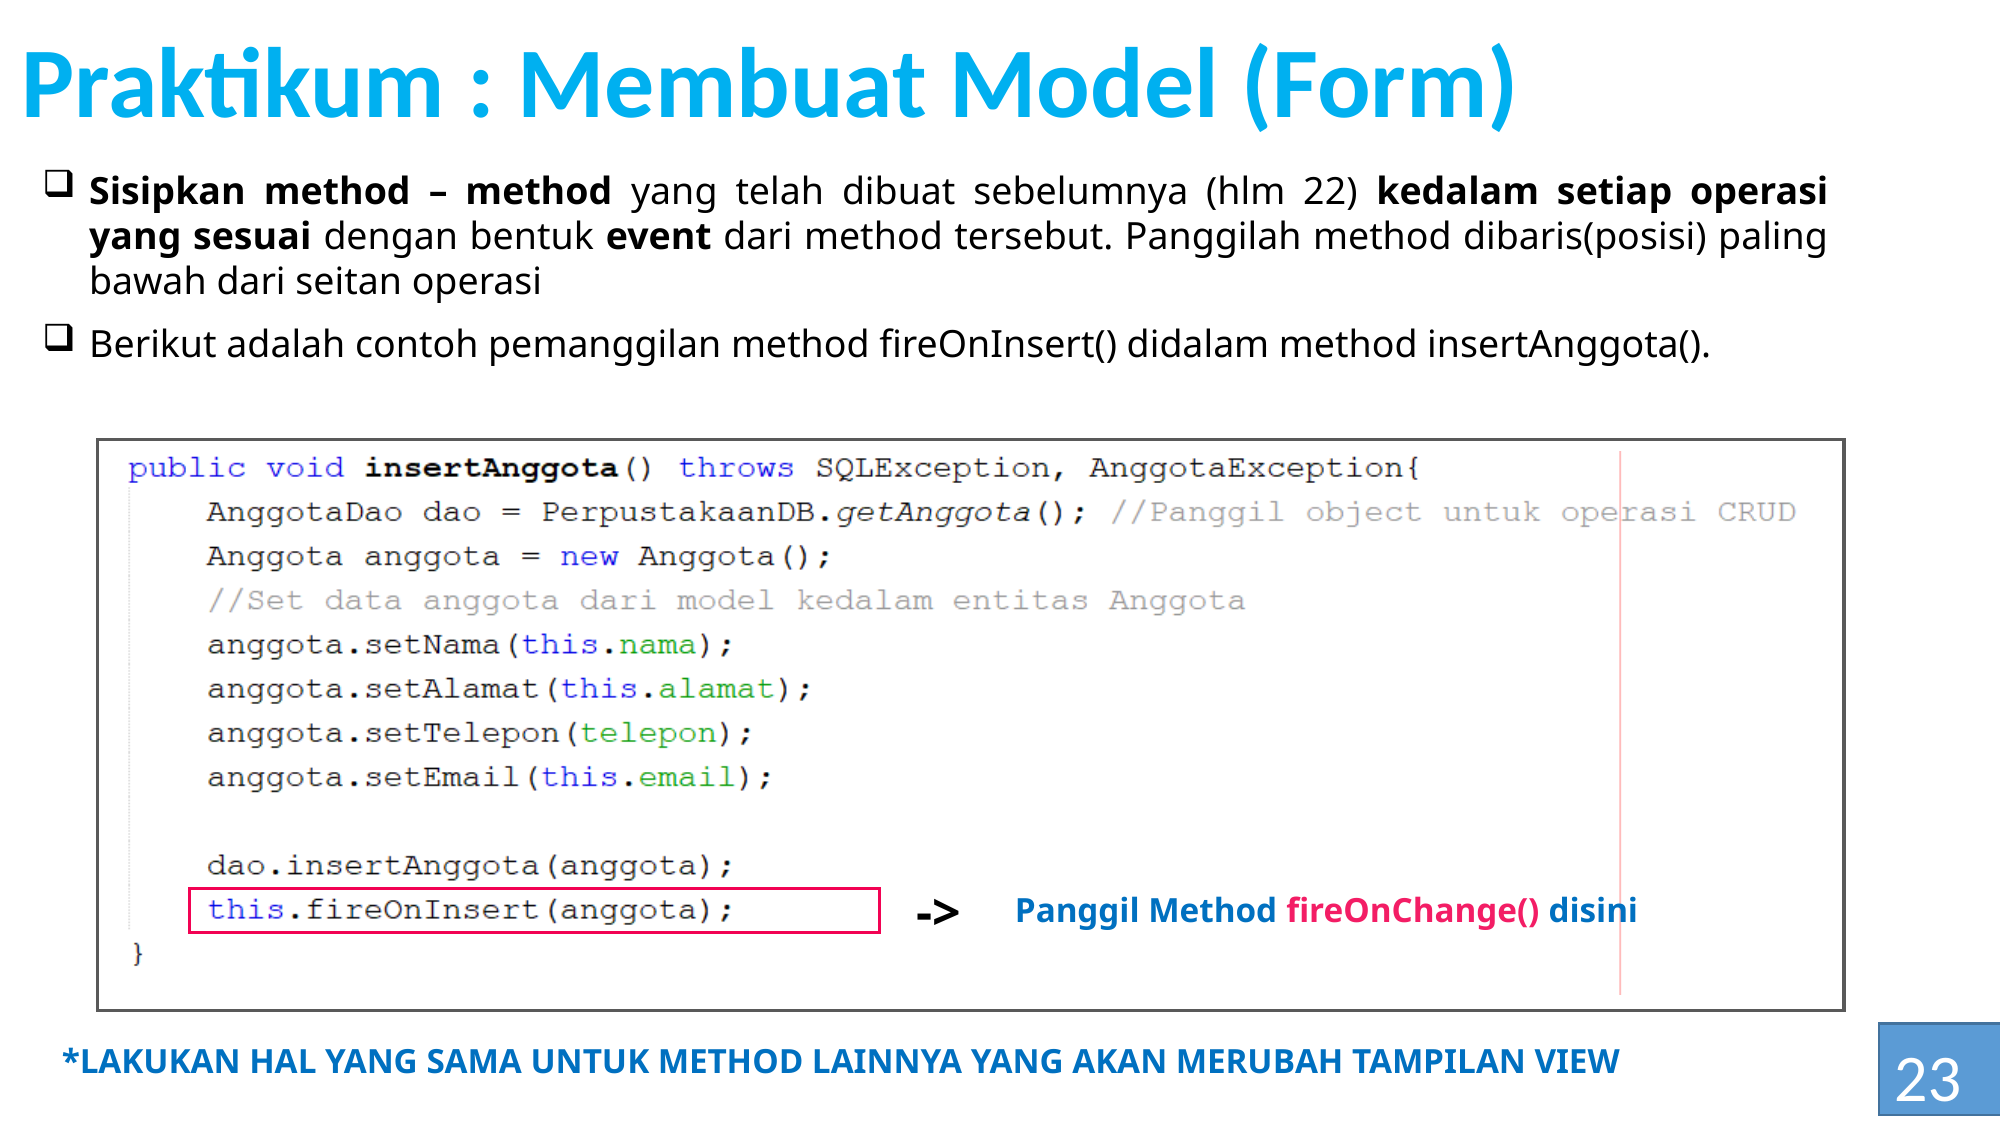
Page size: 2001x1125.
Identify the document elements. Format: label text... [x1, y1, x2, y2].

text_box Praktikum : Membuat Model (Form) [6, 10, 1939, 146]
text_box 23 [1878, 1027, 2000, 1122]
text_box *LAKUKAN HAL YANG SAMA UNTUK METHOD LAINNYA YANG AKAN MERUBAH TAMPILAN VIEW [46, 1025, 1864, 1100]
text_box Berikut adalah contoh pemanggilan method fireOnInsert() didalam method insertAnggota(). [27, 304, 1844, 409]
text_box [96, 438, 1845, 1012]
text_box [1878, 1022, 2000, 1027]
text_box Sisipkan method – method yang telah dibuat sebelumnya (hlm 22) kedalam setiap operasi yang sesuai dengan bentuk event dari method tersebut. Panggilah method dibaris(posisi) paling bawah dari seitan operasi [27, 151, 1844, 304]
picture [106, 451, 1840, 995]
